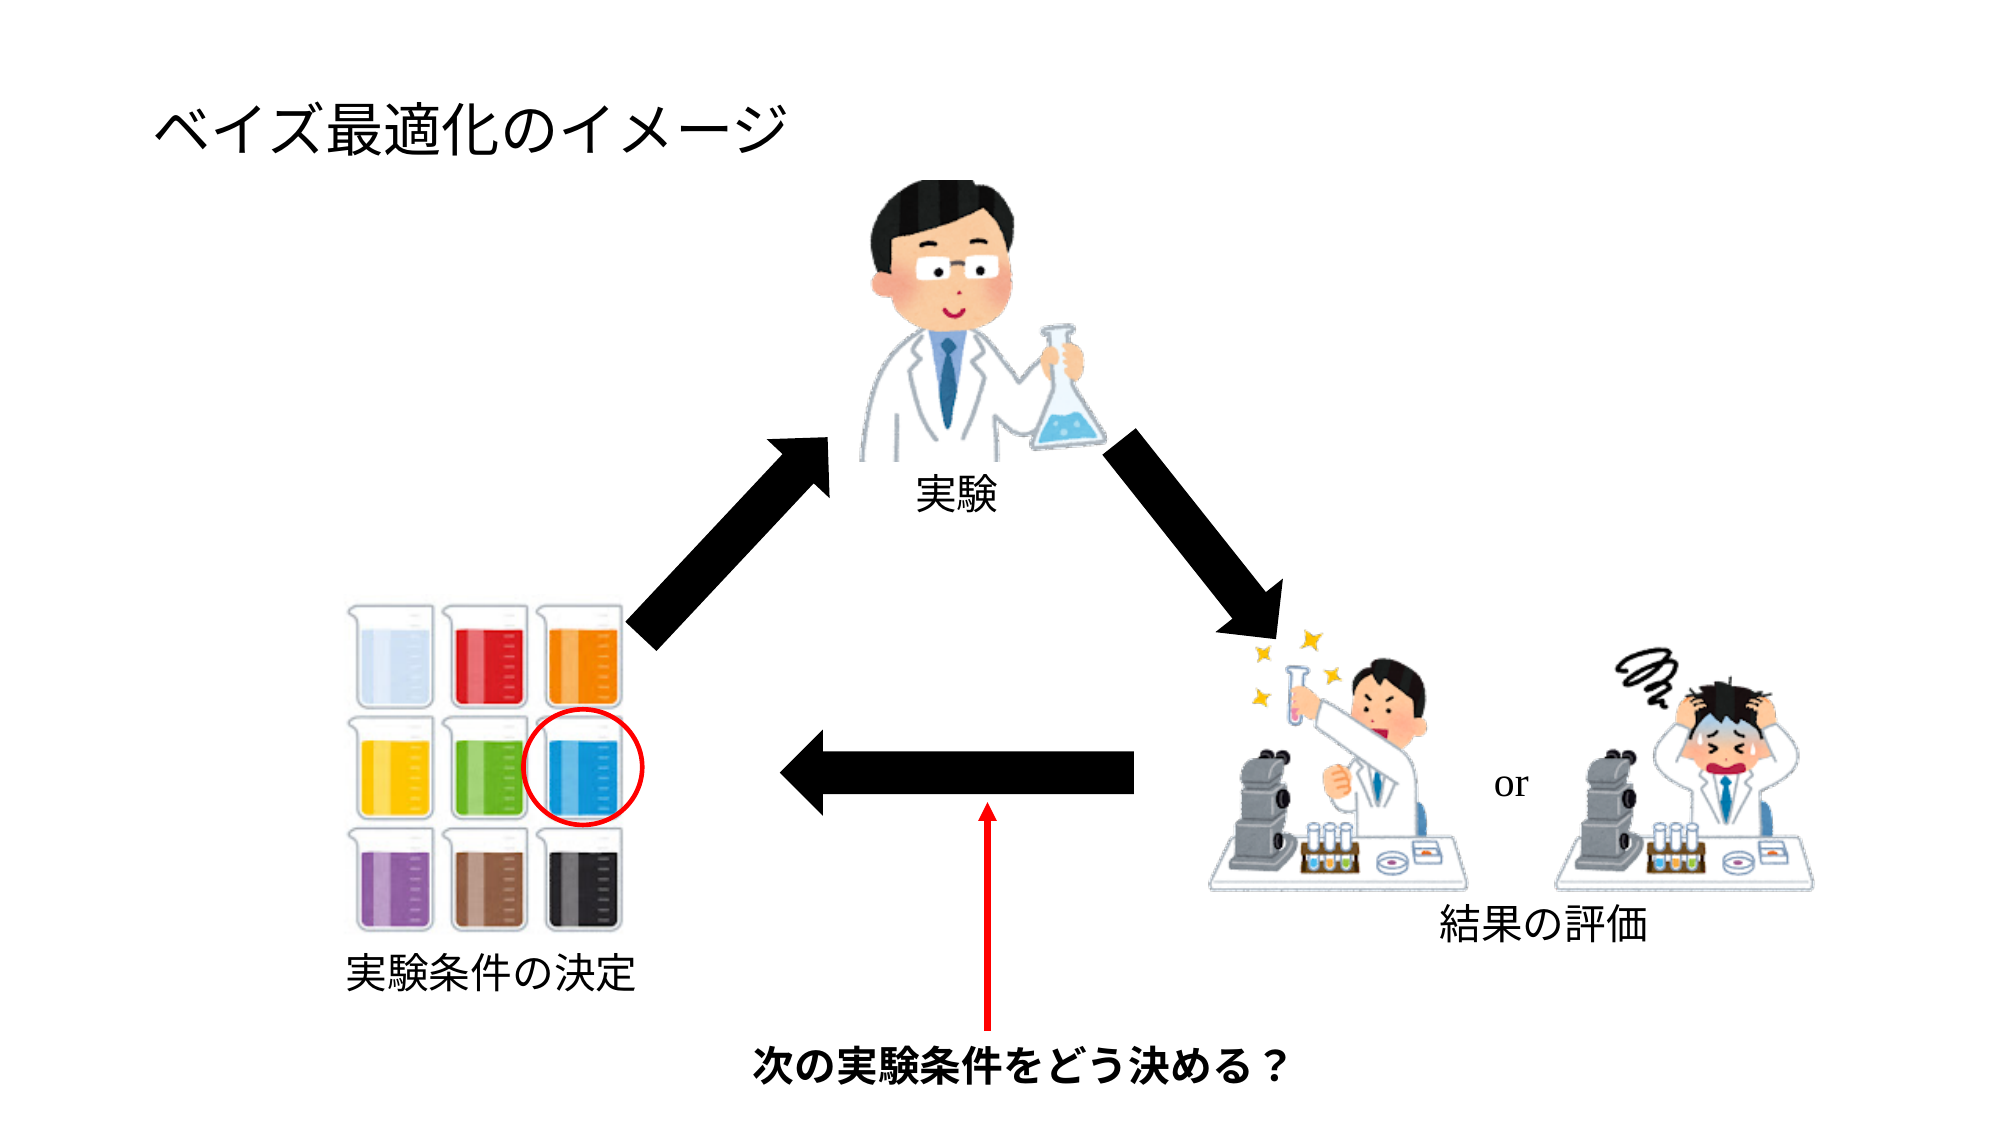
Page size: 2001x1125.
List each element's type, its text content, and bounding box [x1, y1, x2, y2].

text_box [314, 180, 1826, 1005]
text_box 次の実験条件をどう決める？ [137, 1032, 1912, 1098]
title ベイズ最適化のイメージ [137, 59, 1863, 205]
